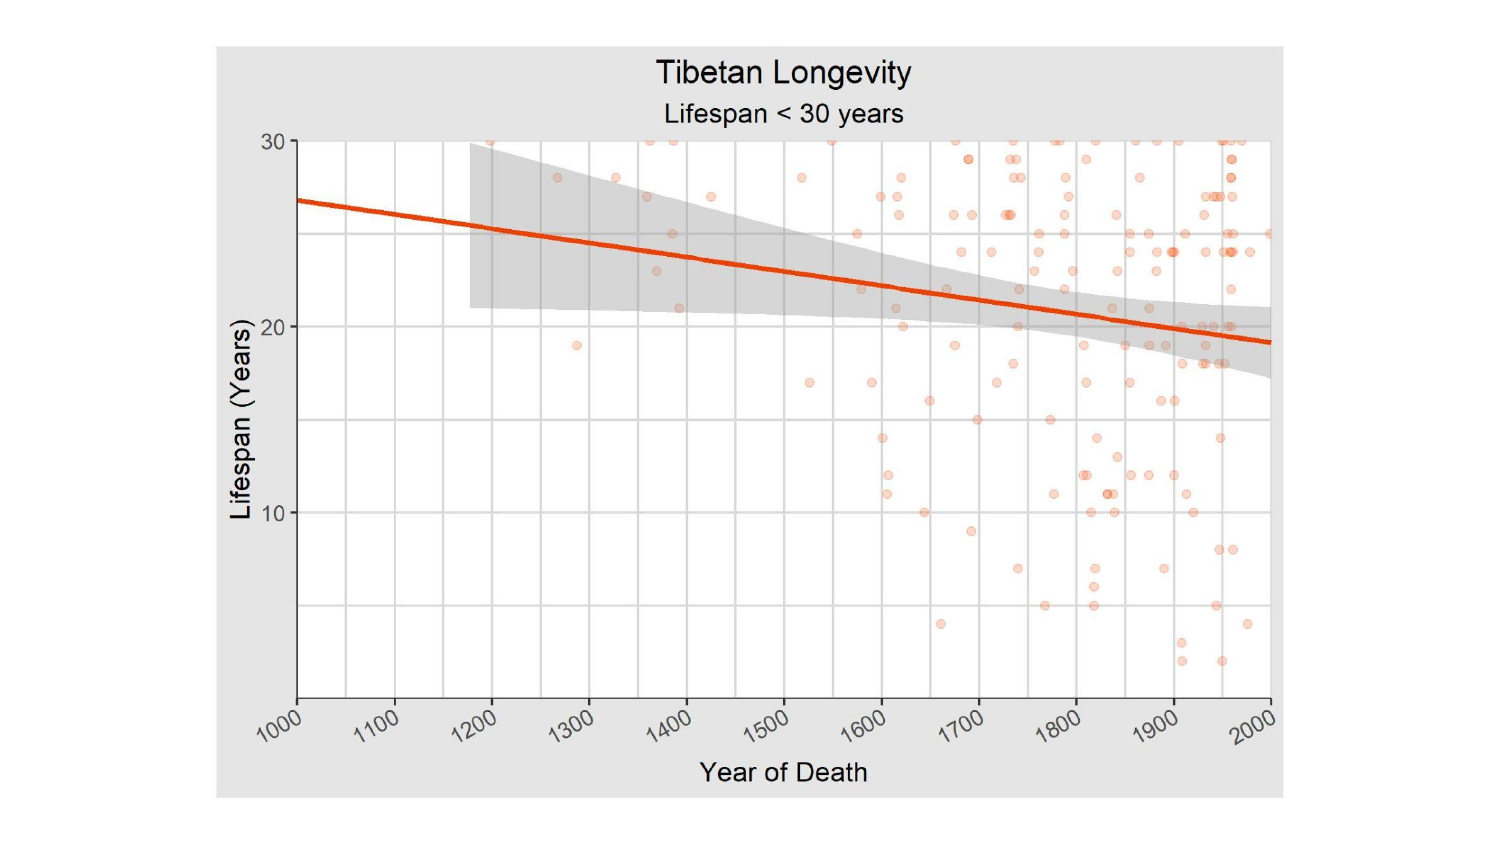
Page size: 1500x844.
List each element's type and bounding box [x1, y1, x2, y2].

picture [24, 24, 1394, 820]
